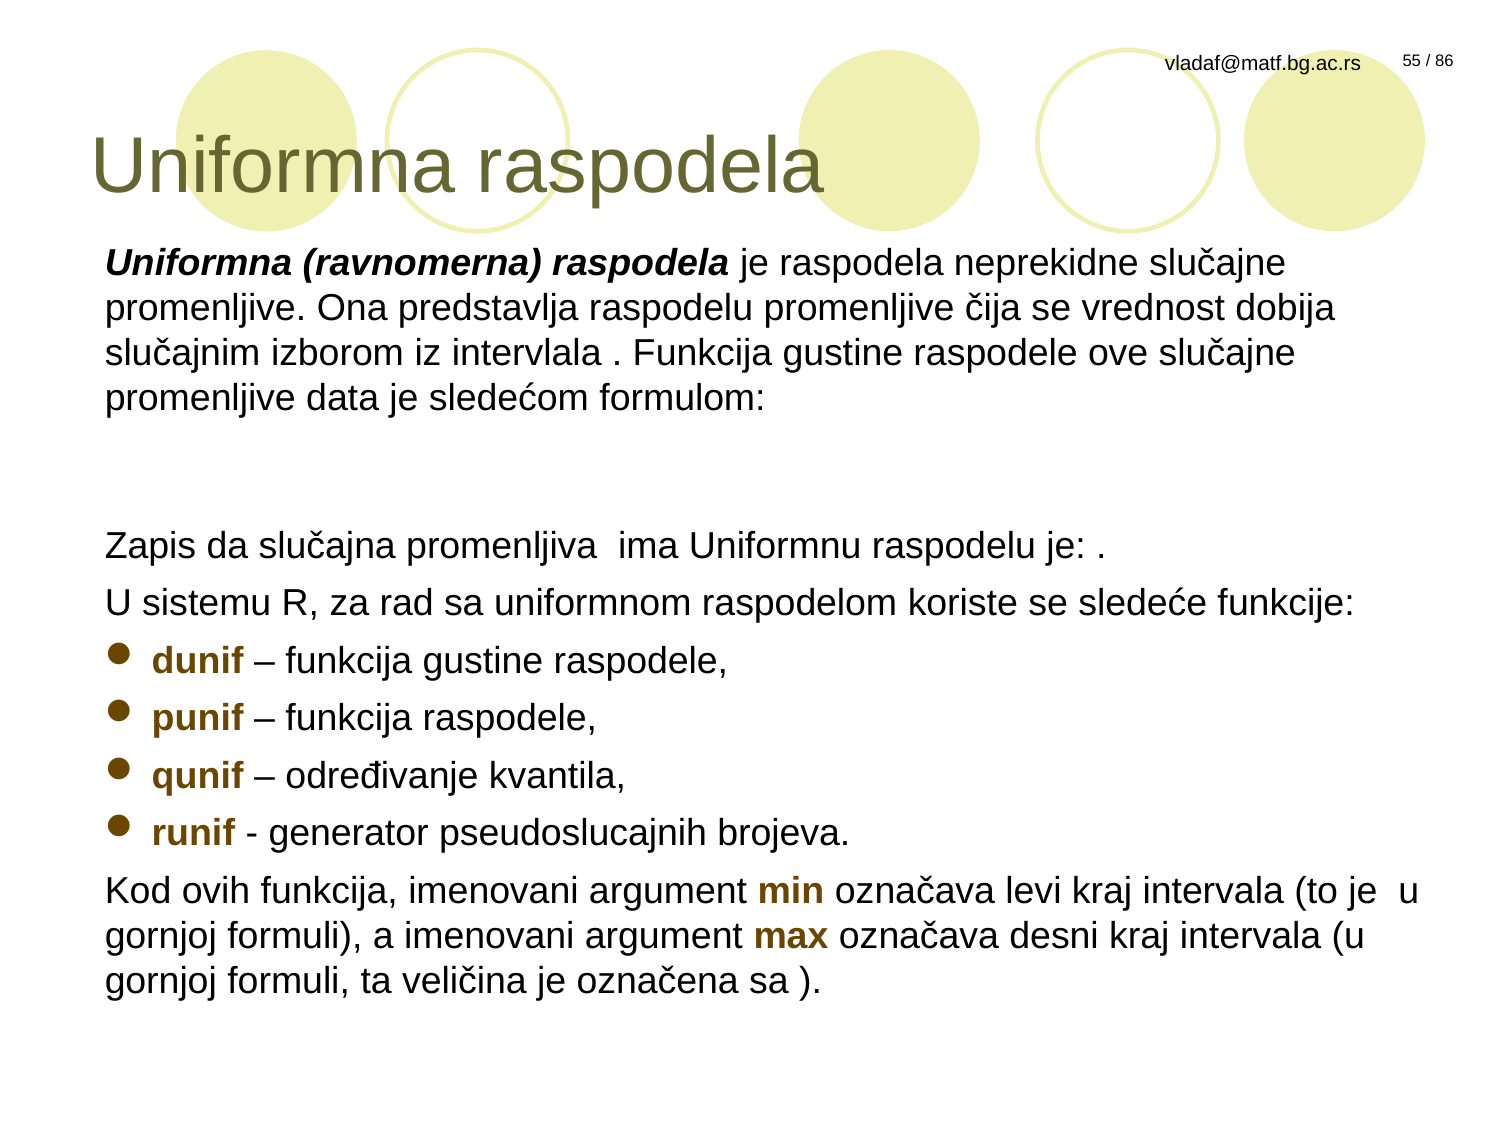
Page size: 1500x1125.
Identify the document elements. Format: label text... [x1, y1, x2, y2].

title Uniformna raspodela [75, 90, 1425, 233]
